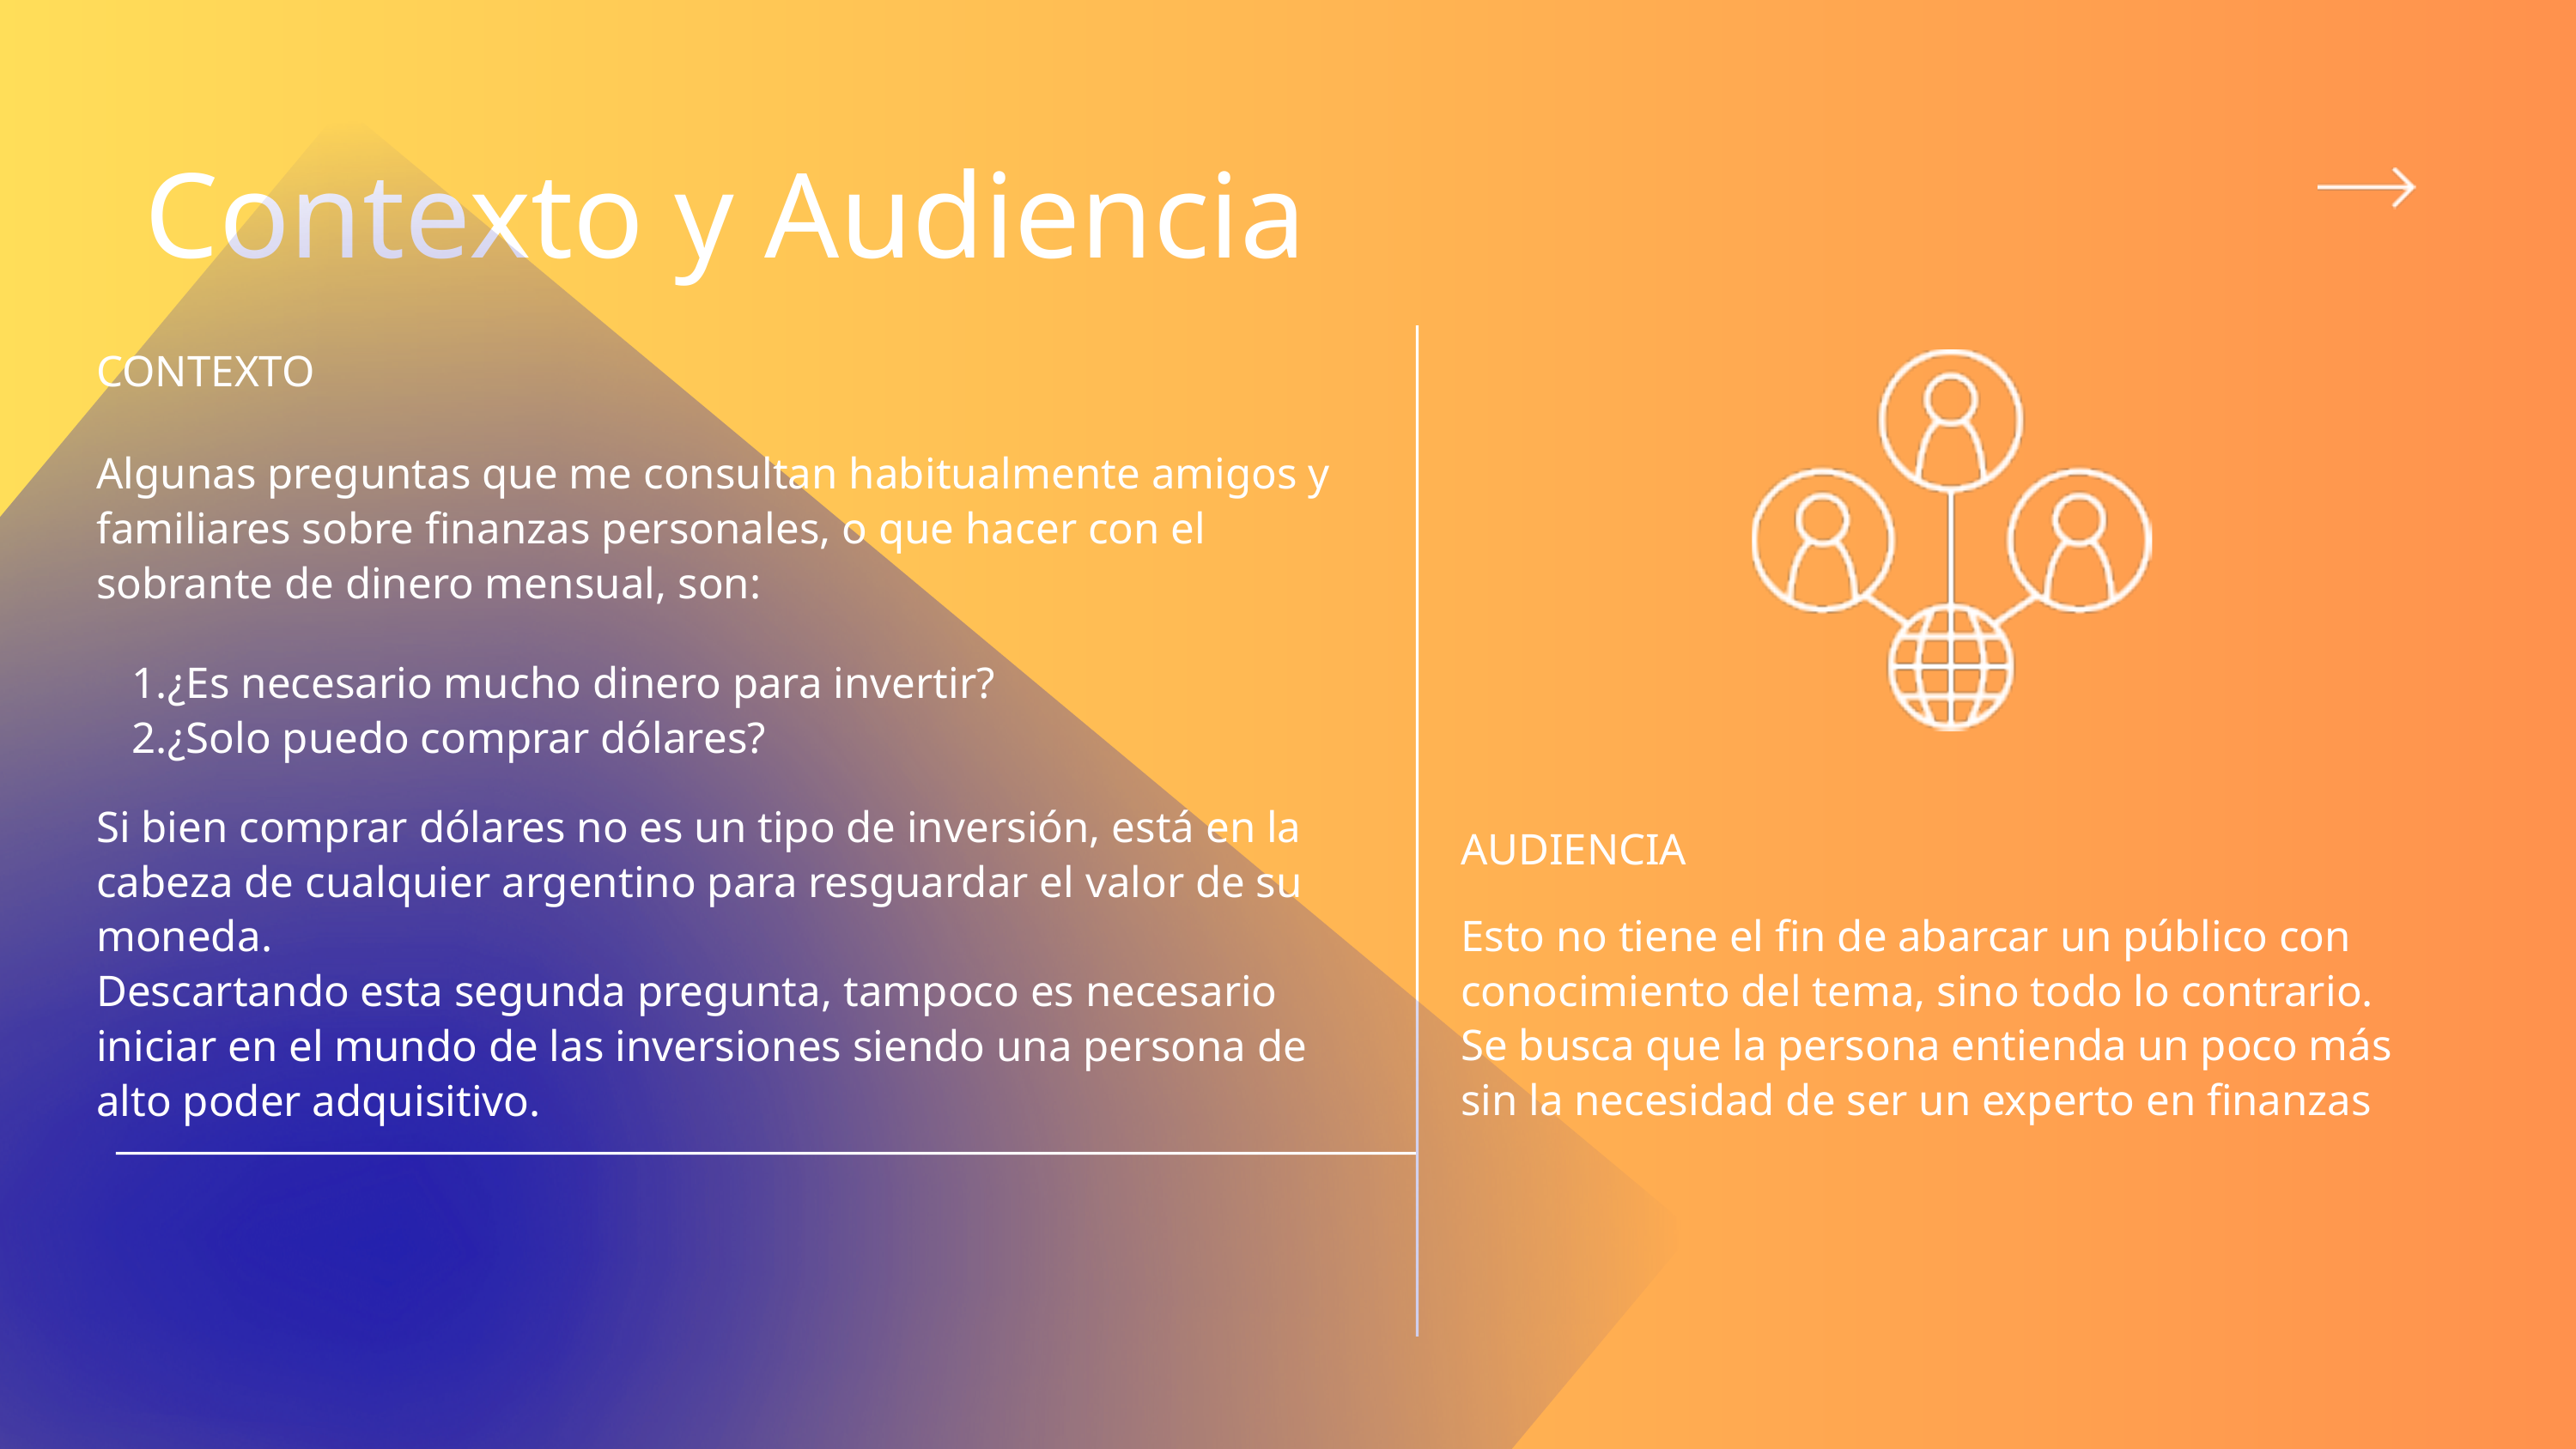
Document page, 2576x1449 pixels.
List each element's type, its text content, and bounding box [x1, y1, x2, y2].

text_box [1461, 820, 2416, 1119]
text_box [2318, 167, 2416, 209]
text_box Contexto y Audiencia [144, 163, 294, 282]
text_box Si bien comprar dólares no es un tipo de inversión, está en la cabeza de cualquier argentino para resguardar el valor de su moneda. Descartando esta segunda pregunta, tampoco es necesario iniciar en el mundo de las inversiones siendo una persona de alto poder adquisitivo. [96, 796, 1379, 1125]
text_box Contexto y Audiencia [413, 163, 1416, 282]
text_box CONTEXTO [96, 340, 345, 396]
text_box Algunas preguntas que me consultan habitualmente amigos y familiares sobre finanzas personales, o que hacer con el sobrante de dinero mensual, son: [96, 442, 1379, 607]
text_box [0, 106, 1694, 1449]
text_box ¿Es necesario mucho dinero para invertir? ¿Solo puedo comprar dólares? [96, 652, 1379, 762]
text_box [1752, 349, 2153, 731]
